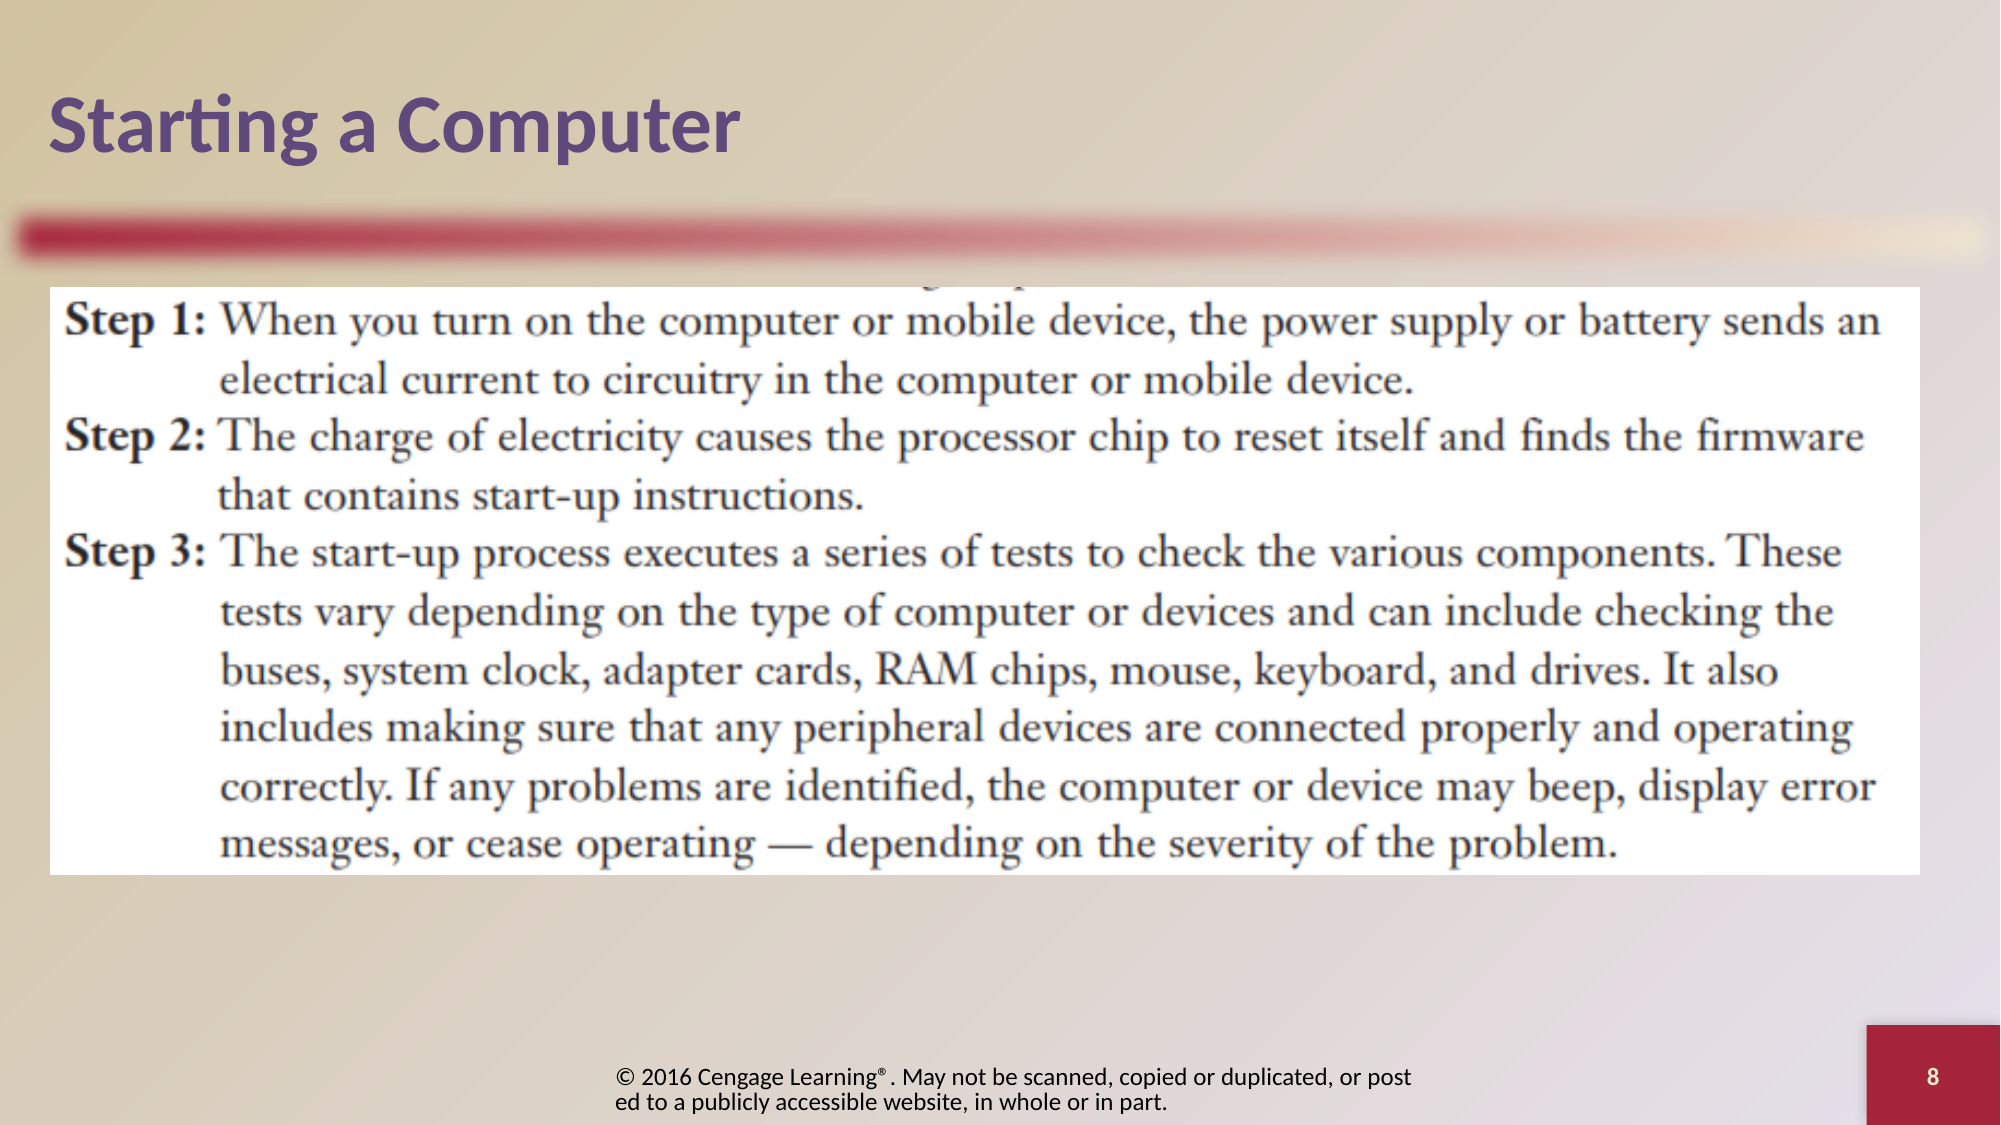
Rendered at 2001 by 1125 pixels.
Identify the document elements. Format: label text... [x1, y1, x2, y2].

title Starting a Computer [33, 24, 1967, 213]
footer © 2016 Cengage Learning®. May not be scanned, copied or duplicated, or posted to a publicly accessible website, in whole or in part. [600, 1037, 1434, 1113]
slide_number 8 [1866, 1025, 2000, 1125]
picture [49, 287, 1920, 876]
